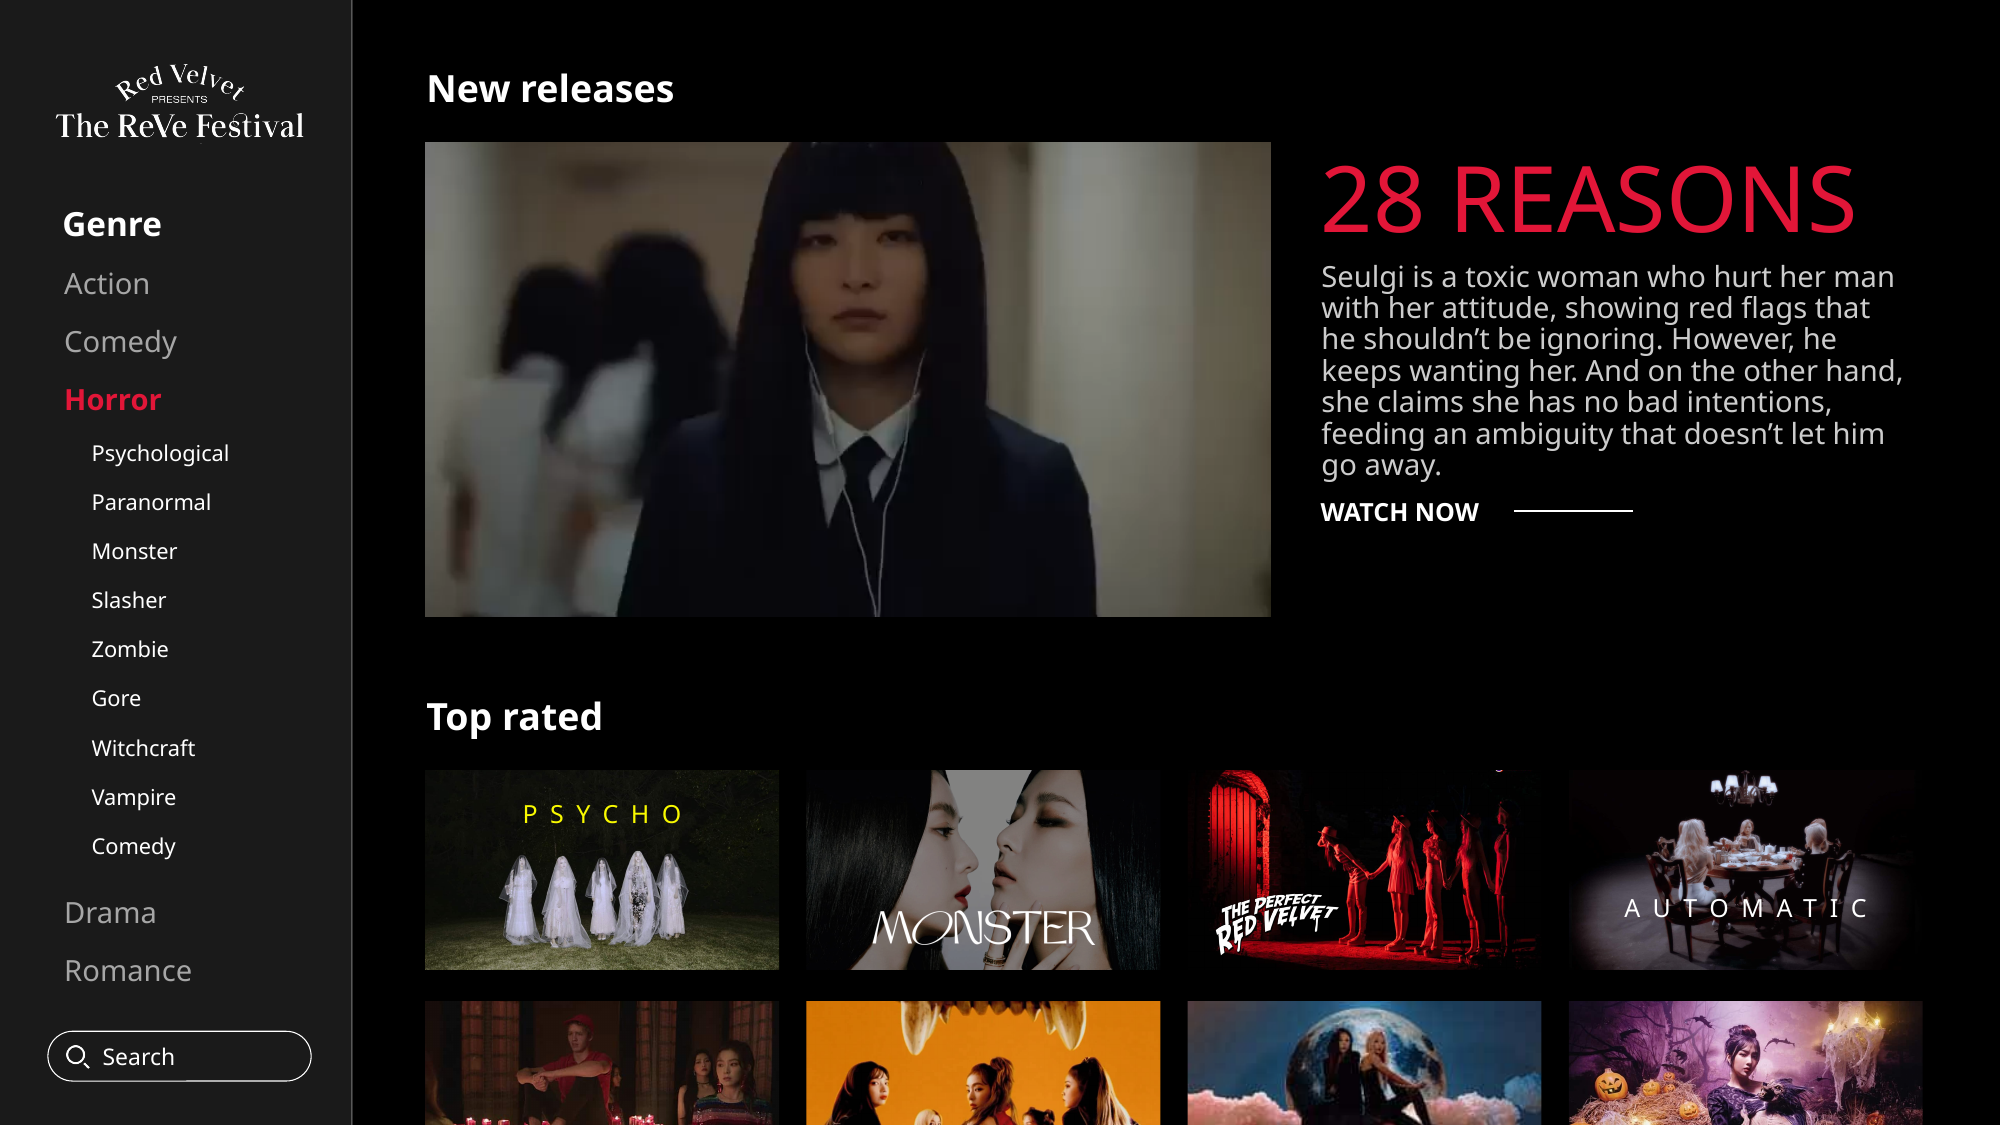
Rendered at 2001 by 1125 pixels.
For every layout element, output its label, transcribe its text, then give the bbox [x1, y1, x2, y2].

picture [66, 1045, 91, 1069]
picture [425, 1001, 780, 1125]
picture [1568, 770, 1923, 970]
picture [806, 1001, 1161, 1125]
subtitle Seulgi is a toxic woman who hurt her man with her attitude, showing red flags that he shouldn’t be ignoring. However, he keeps wanting her. And on the other hand, she claims she has no bad intentions, feeding an ambiguity that doesn’t let him go away. [1306, 254, 1924, 461]
picture [1568, 1001, 1923, 1125]
picture [1187, 1001, 1542, 1125]
list Genre Action Comedy Horror Psychological Paranormal Monster Slasher Zombie Gore Witchcraft Vampire Comedy Drama Romance [47, 195, 312, 970]
list New releases [411, 61, 1902, 118]
picture [425, 770, 780, 970]
picture [425, 142, 1272, 618]
title 28 REASONS [1305, 143, 1924, 262]
picture [47, 61, 312, 144]
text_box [1305, 492, 1634, 535]
list Top rated [411, 690, 1910, 747]
picture [806, 770, 1161, 970]
picture [1187, 770, 1542, 970]
